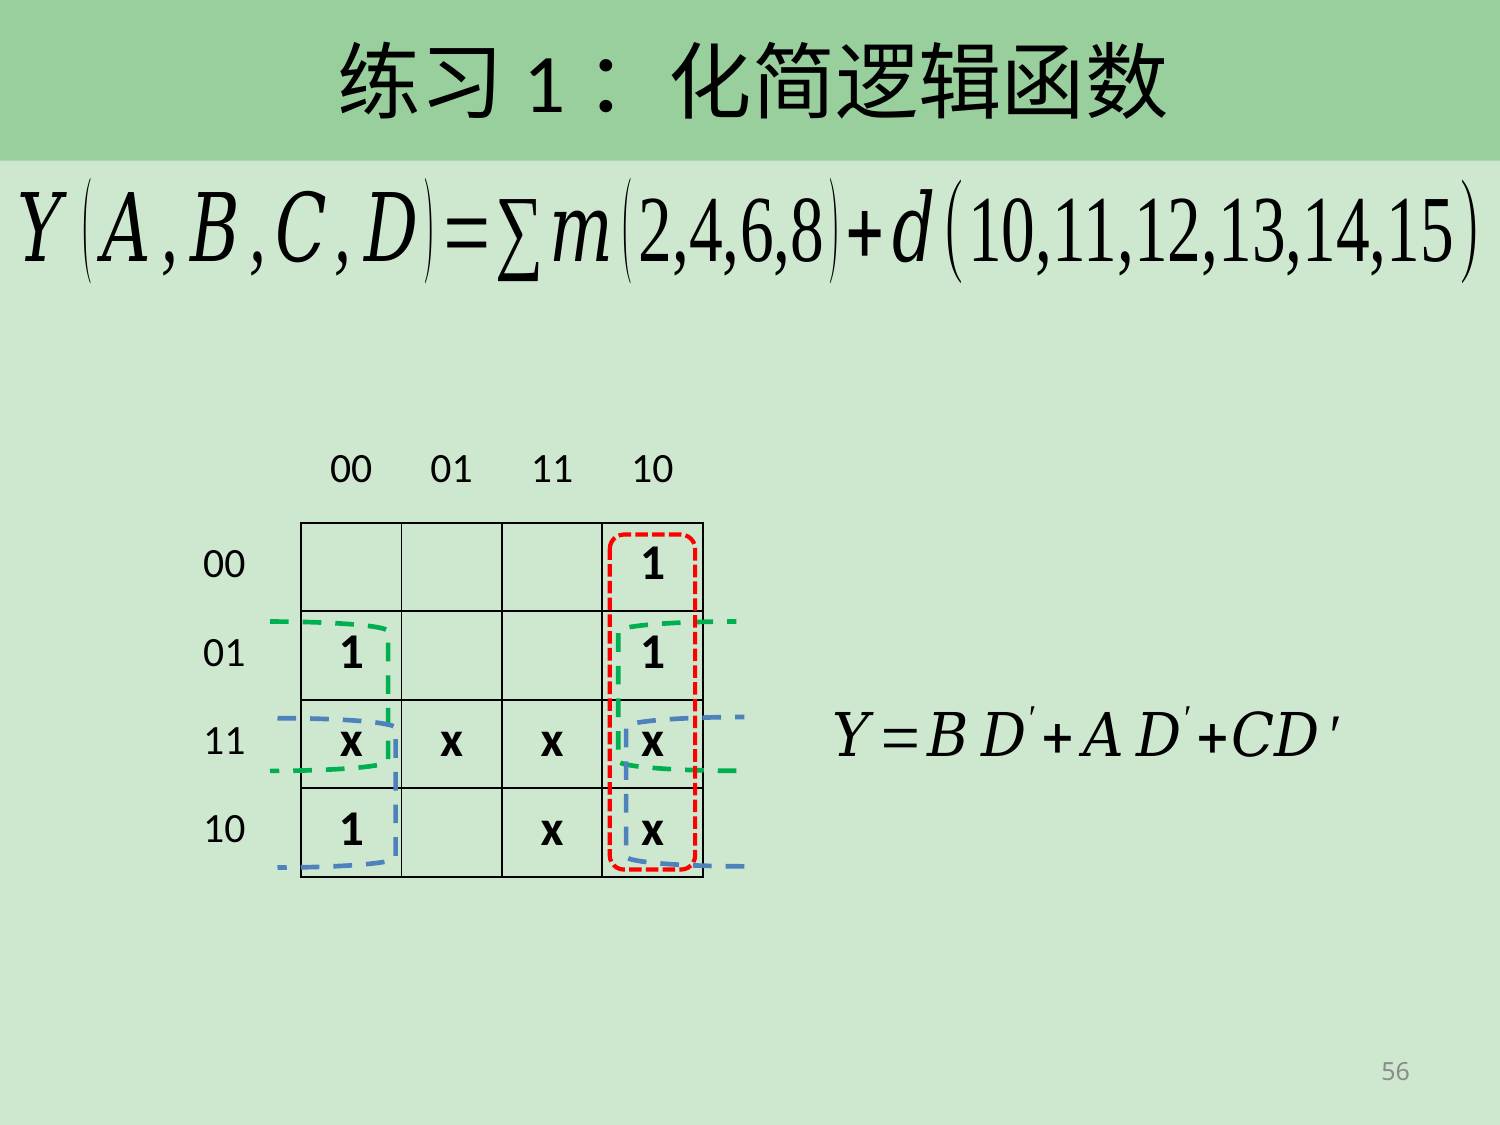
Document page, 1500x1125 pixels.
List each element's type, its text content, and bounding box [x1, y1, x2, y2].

title 练习1：化简逻辑函数 [17, 15, 1489, 143]
slide_number 56 [1187, 1042, 1425, 1103]
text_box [269, 534, 1346, 870]
